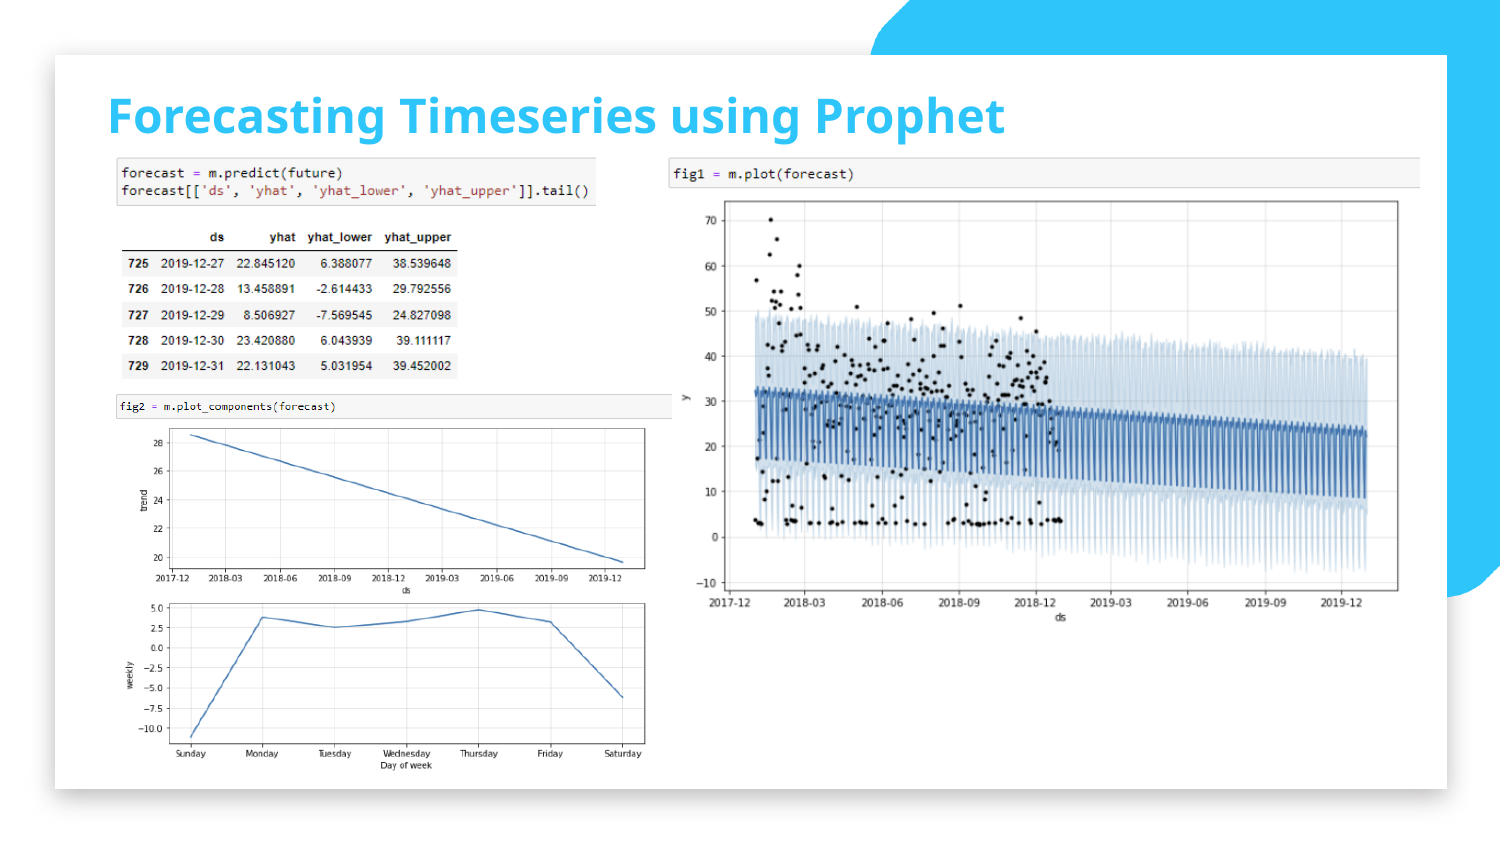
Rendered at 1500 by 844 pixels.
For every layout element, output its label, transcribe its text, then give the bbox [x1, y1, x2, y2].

picture [0, 0, 1500, 844]
text_box Forecasting Timeseries using Prophet [91, 70, 1263, 152]
